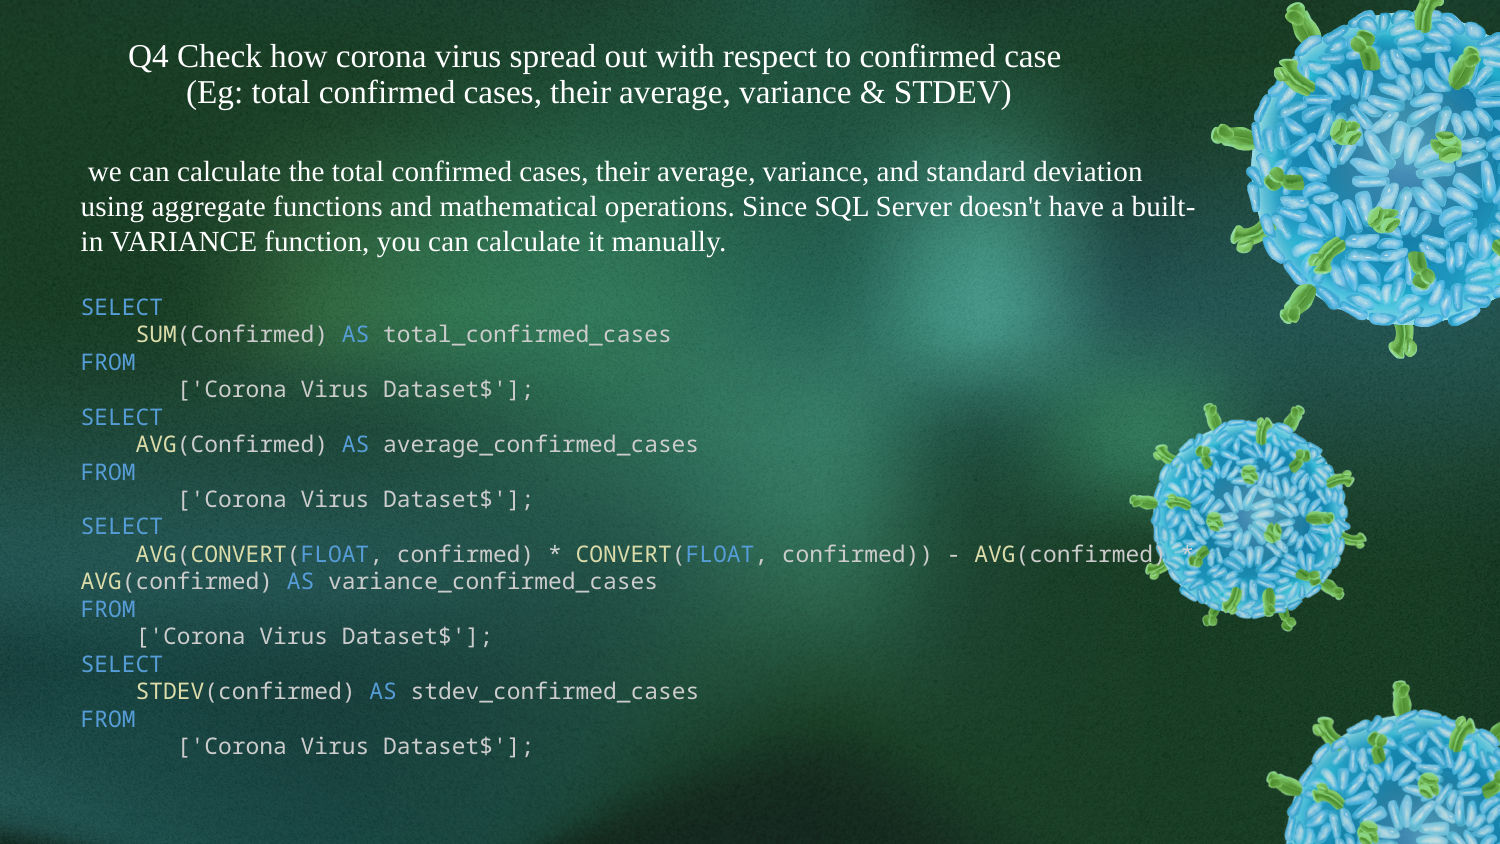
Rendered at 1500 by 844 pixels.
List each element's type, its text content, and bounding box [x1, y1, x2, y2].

title Q4 Check how corona virus spread out with respect to confirmed case (Eg: total confirmed cases, their average, variance & STDEV) [84, 24, 1107, 119]
picture [0, 0, 1500, 844]
text_box we can calculate the total confirmed cases, their average, variance, and standard deviation using aggregate functions and mathematical operations. Since SQL Server doesn't have a built-in VARIANCE function, you can calculate it manually. SELECT SUM(Confirmed) AS total_confirmed_cases FROM ['Corona Virus Dataset$']; SELECT AVG(Confirmed) AS average_confirmed_cases FROM ['Corona Virus Dataset$']; SELECT AVG(CONVERT(FLOAT, confirmed) * CONVERT(FLOAT, confirmed)) - AVG(confirmed) * AVG(confirmed) AS variance_confirmed_cases FROM ['Corona Virus Dataset$']; SELECT STDEV(confirmed) AS stdev_confirmed_cases FROM ['Corona Virus Dataset$']; [65, 145, 1212, 767]
